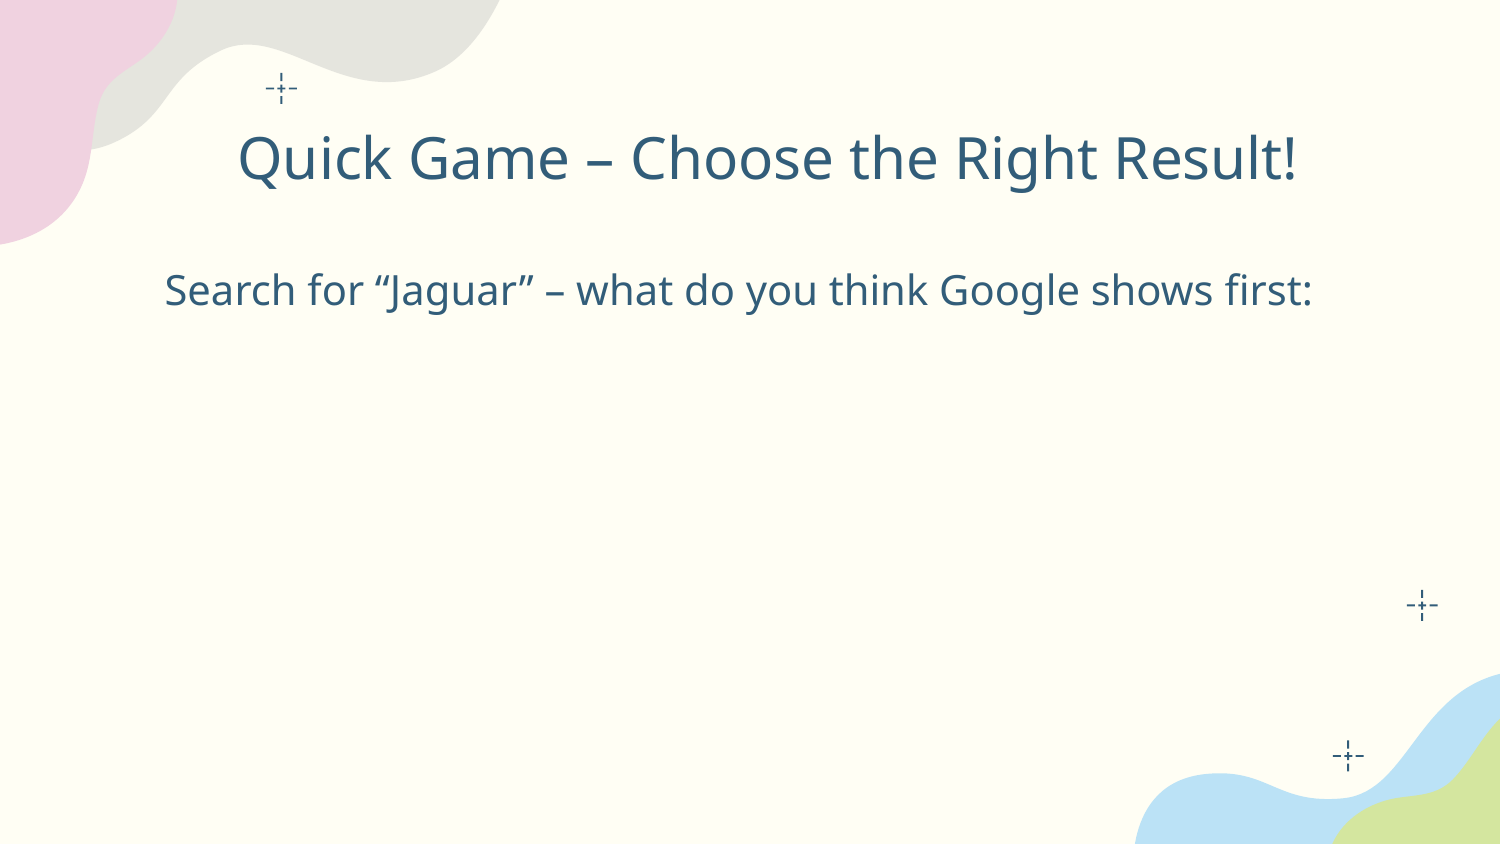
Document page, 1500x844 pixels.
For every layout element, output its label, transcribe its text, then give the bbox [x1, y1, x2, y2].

text_box Search for “Jaguar” – what do you think Google shows first: [149, 256, 1329, 322]
text_box Quick Game – Choose the Right Result! [222, 114, 1314, 199]
